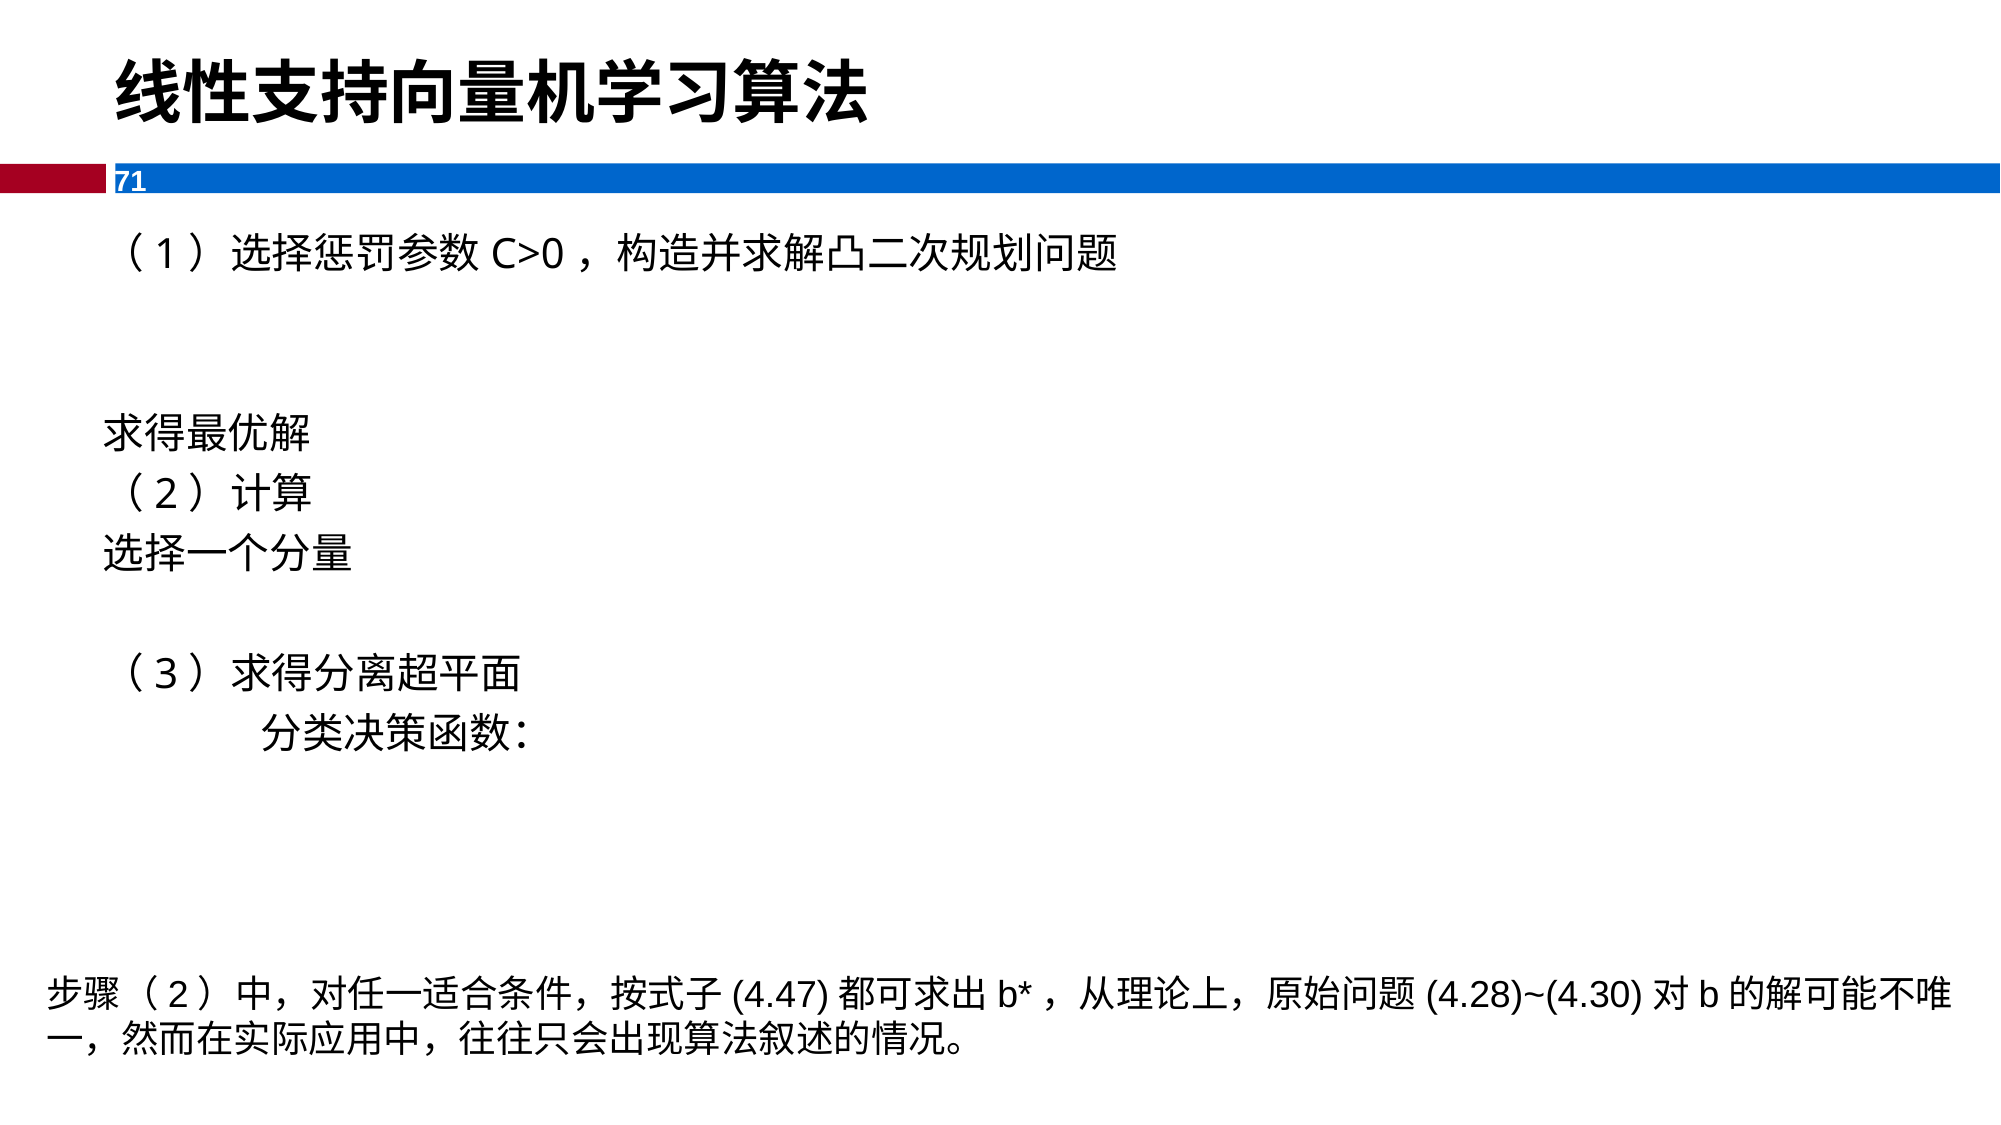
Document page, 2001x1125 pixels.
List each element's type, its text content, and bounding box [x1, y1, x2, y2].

text_box 线性支持向量机学习算法 [98, 0, 1824, 209]
